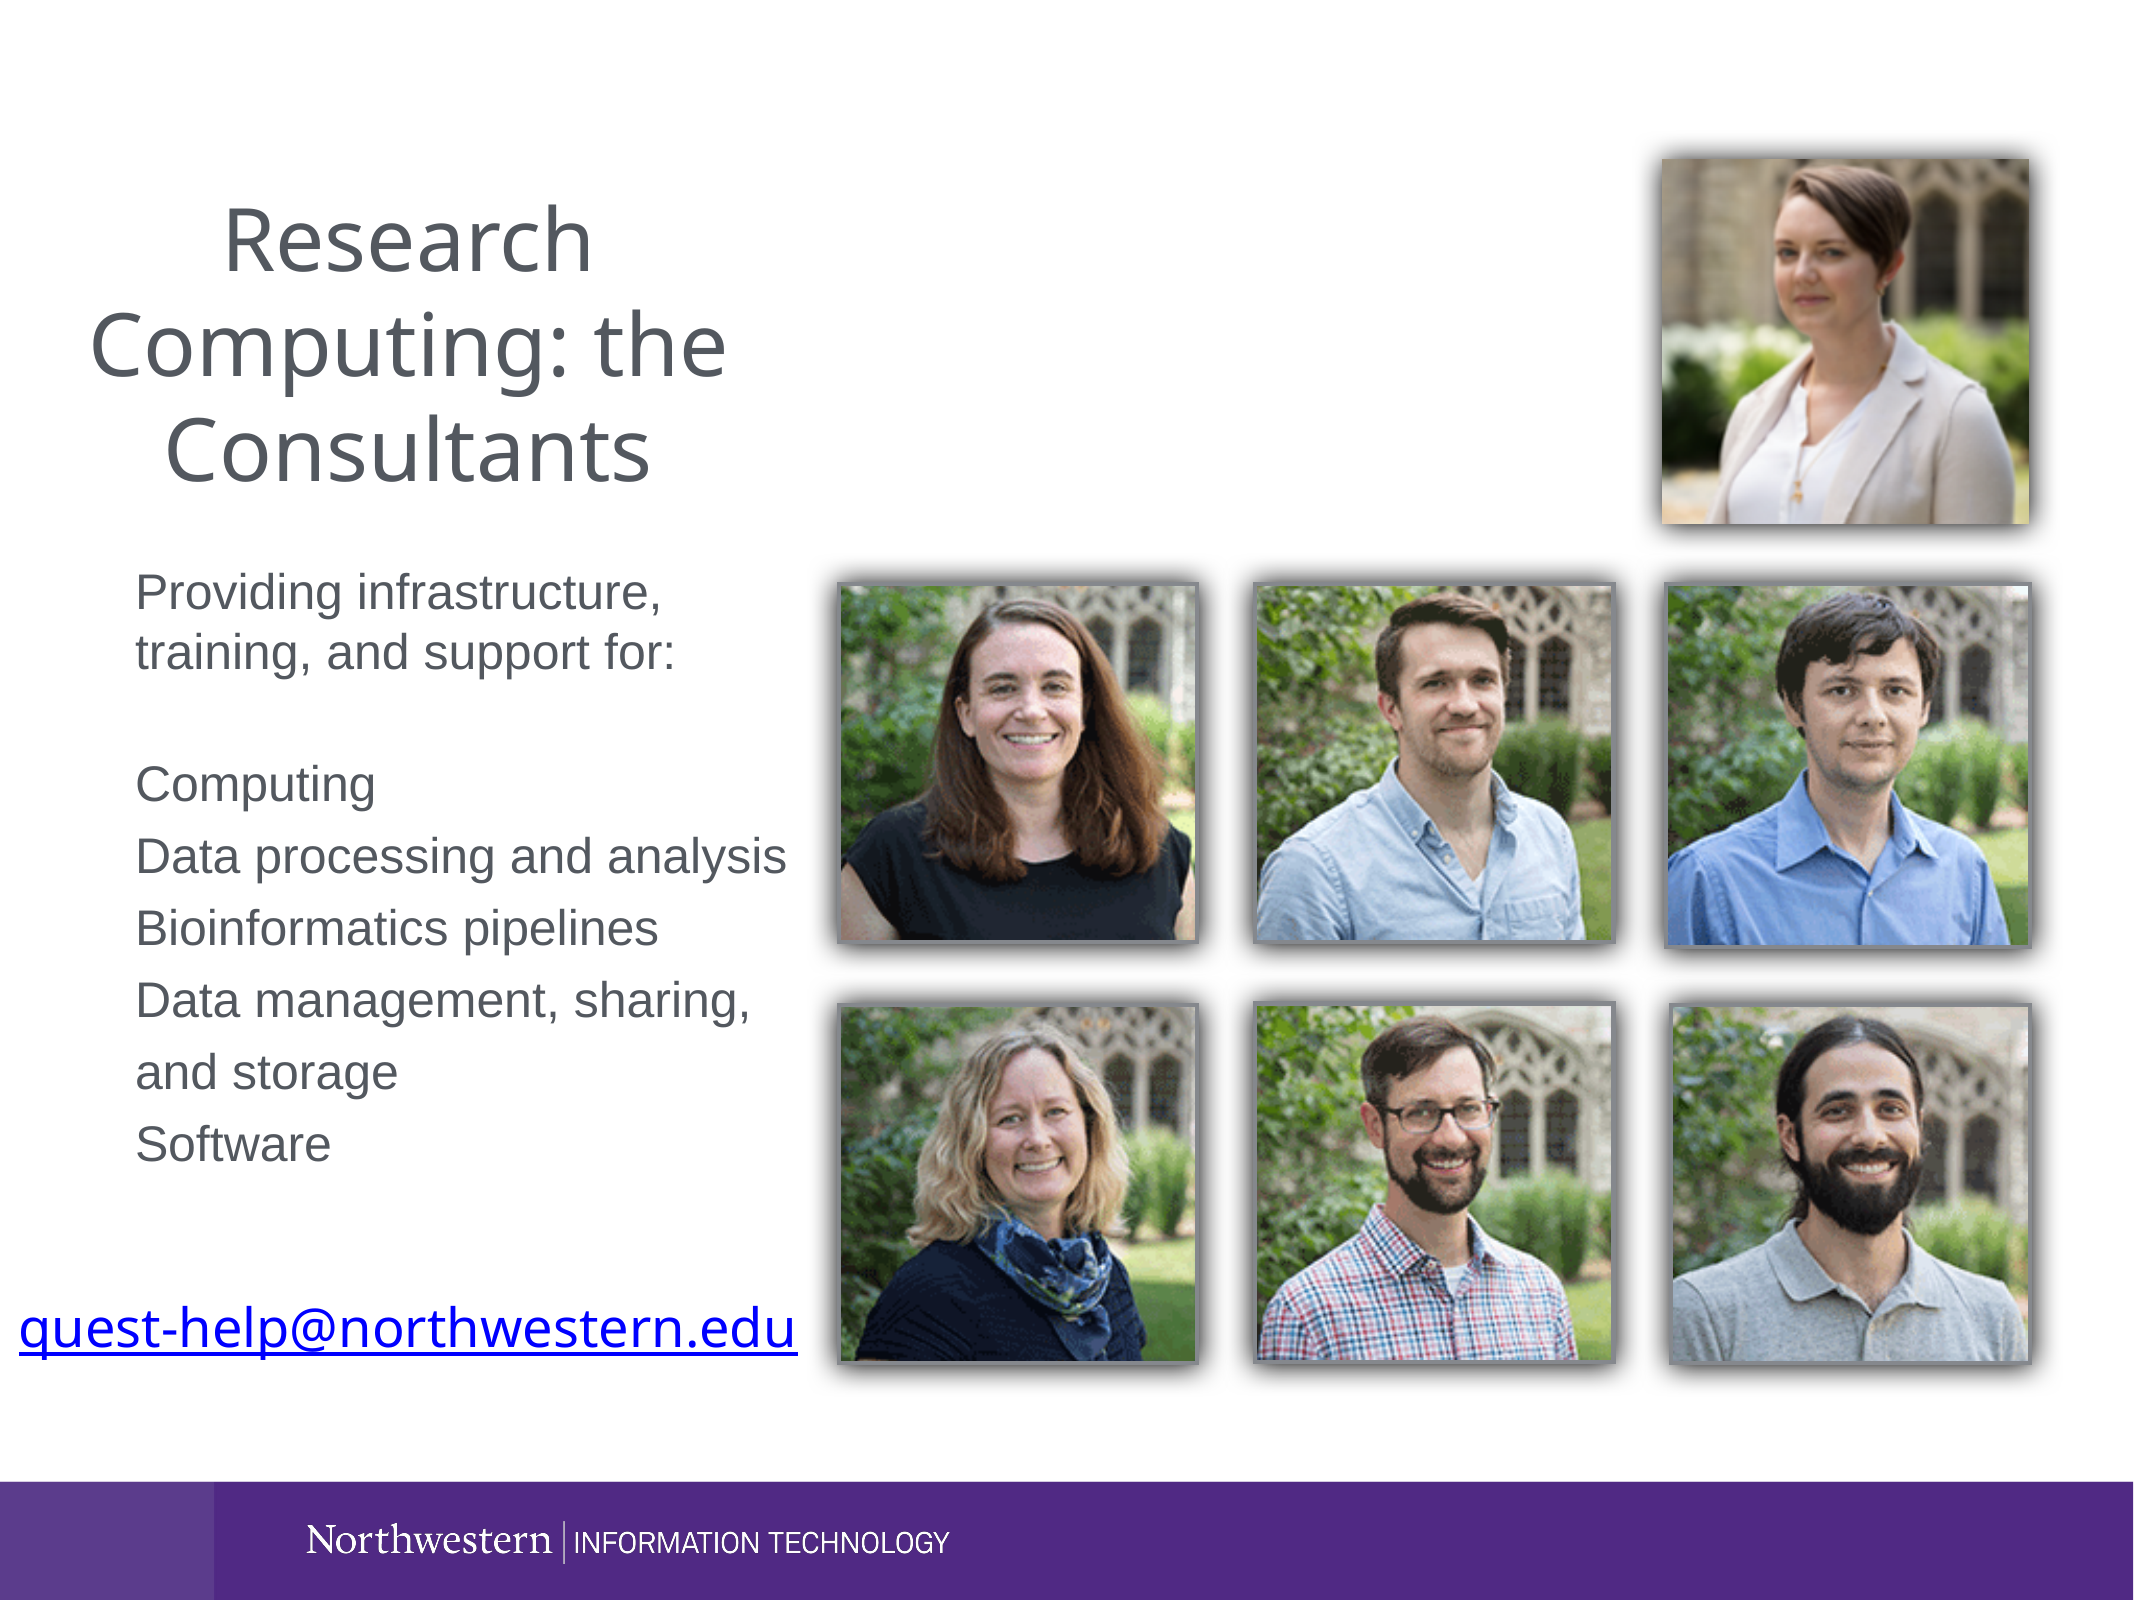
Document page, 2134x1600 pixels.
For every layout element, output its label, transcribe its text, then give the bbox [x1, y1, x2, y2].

picture [0, 0, 2134, 1600]
text_box Providing infrastructure, training, and support for: Computing Data processing and analysis Bioinformatics pipelines Data management, sharing, and storage Software [126, 551, 803, 1180]
text_box Research Computing: the Consultants [58, 175, 759, 508]
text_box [840, 159, 2029, 1362]
text_box quest-help@northwestern.edu [10, 1285, 807, 1376]
